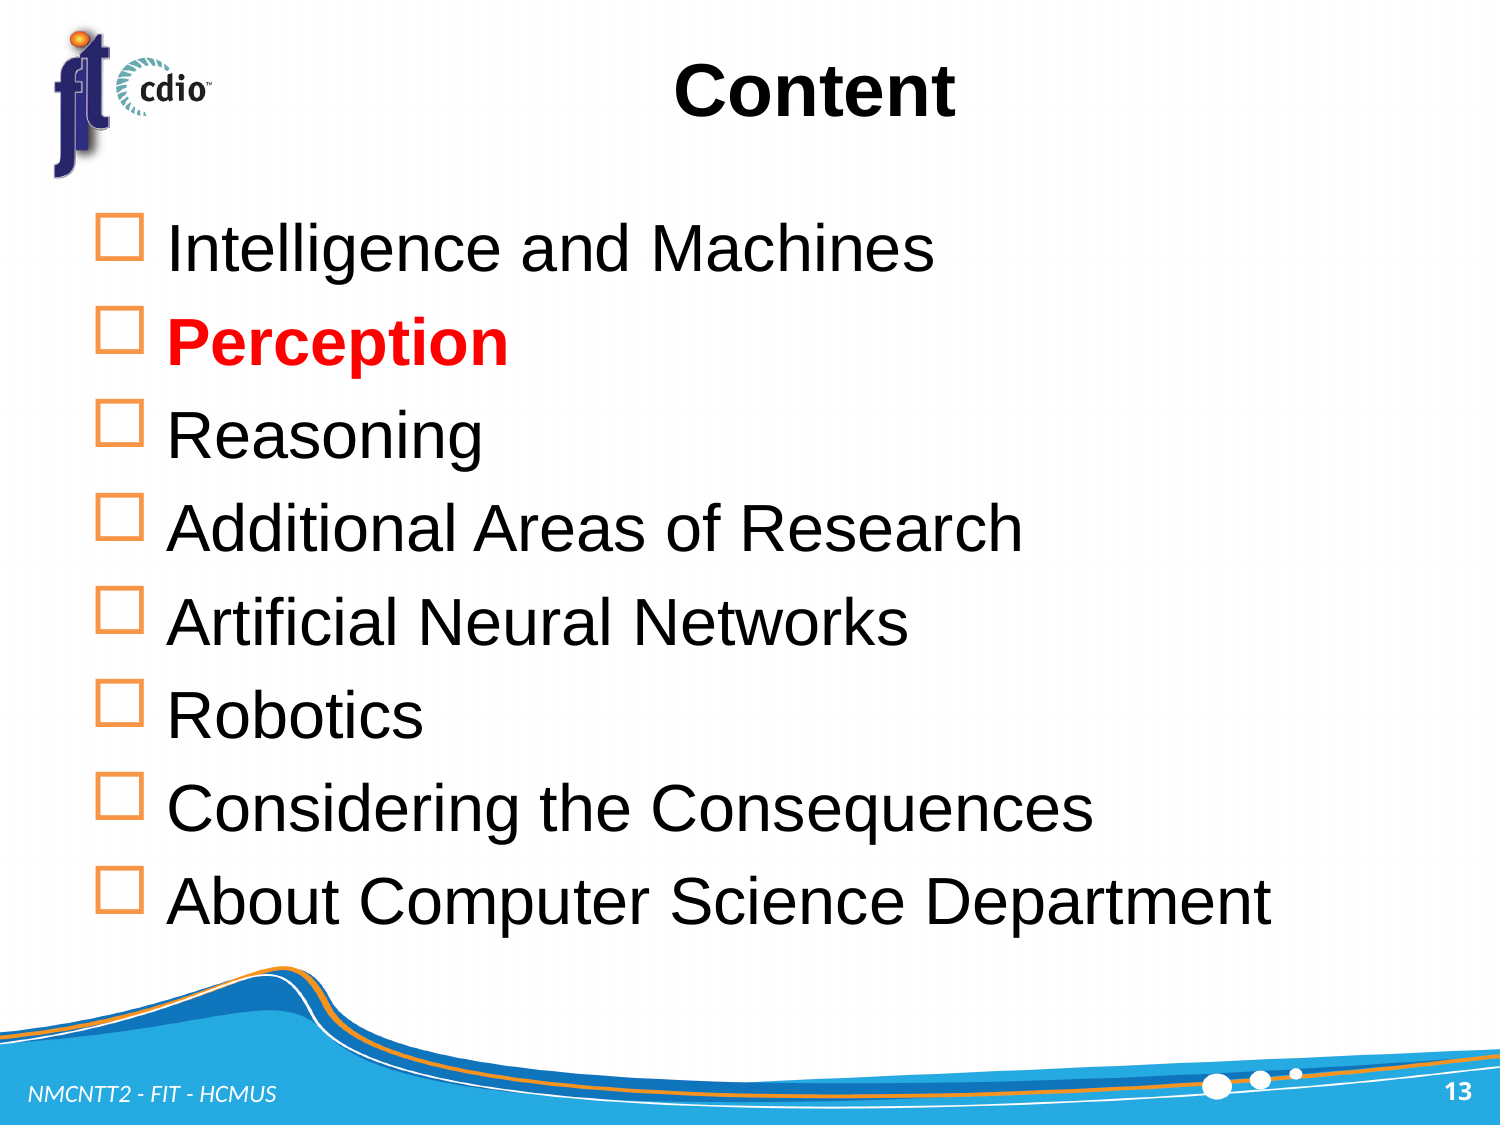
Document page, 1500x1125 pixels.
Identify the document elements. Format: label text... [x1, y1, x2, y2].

list Intelligence and Machines Perception Reasoning Additional Areas of Research Artificial Neural Networks Robotics Considering the Consequences About Computer Science Department [75, 197, 1425, 977]
picture [0, 0, 1500, 1125]
title Content [226, 6, 1425, 166]
footer NMCNTT2 - FIT - HCMUS [12, 1062, 488, 1123]
slide_number 13 [1137, 1062, 1488, 1123]
